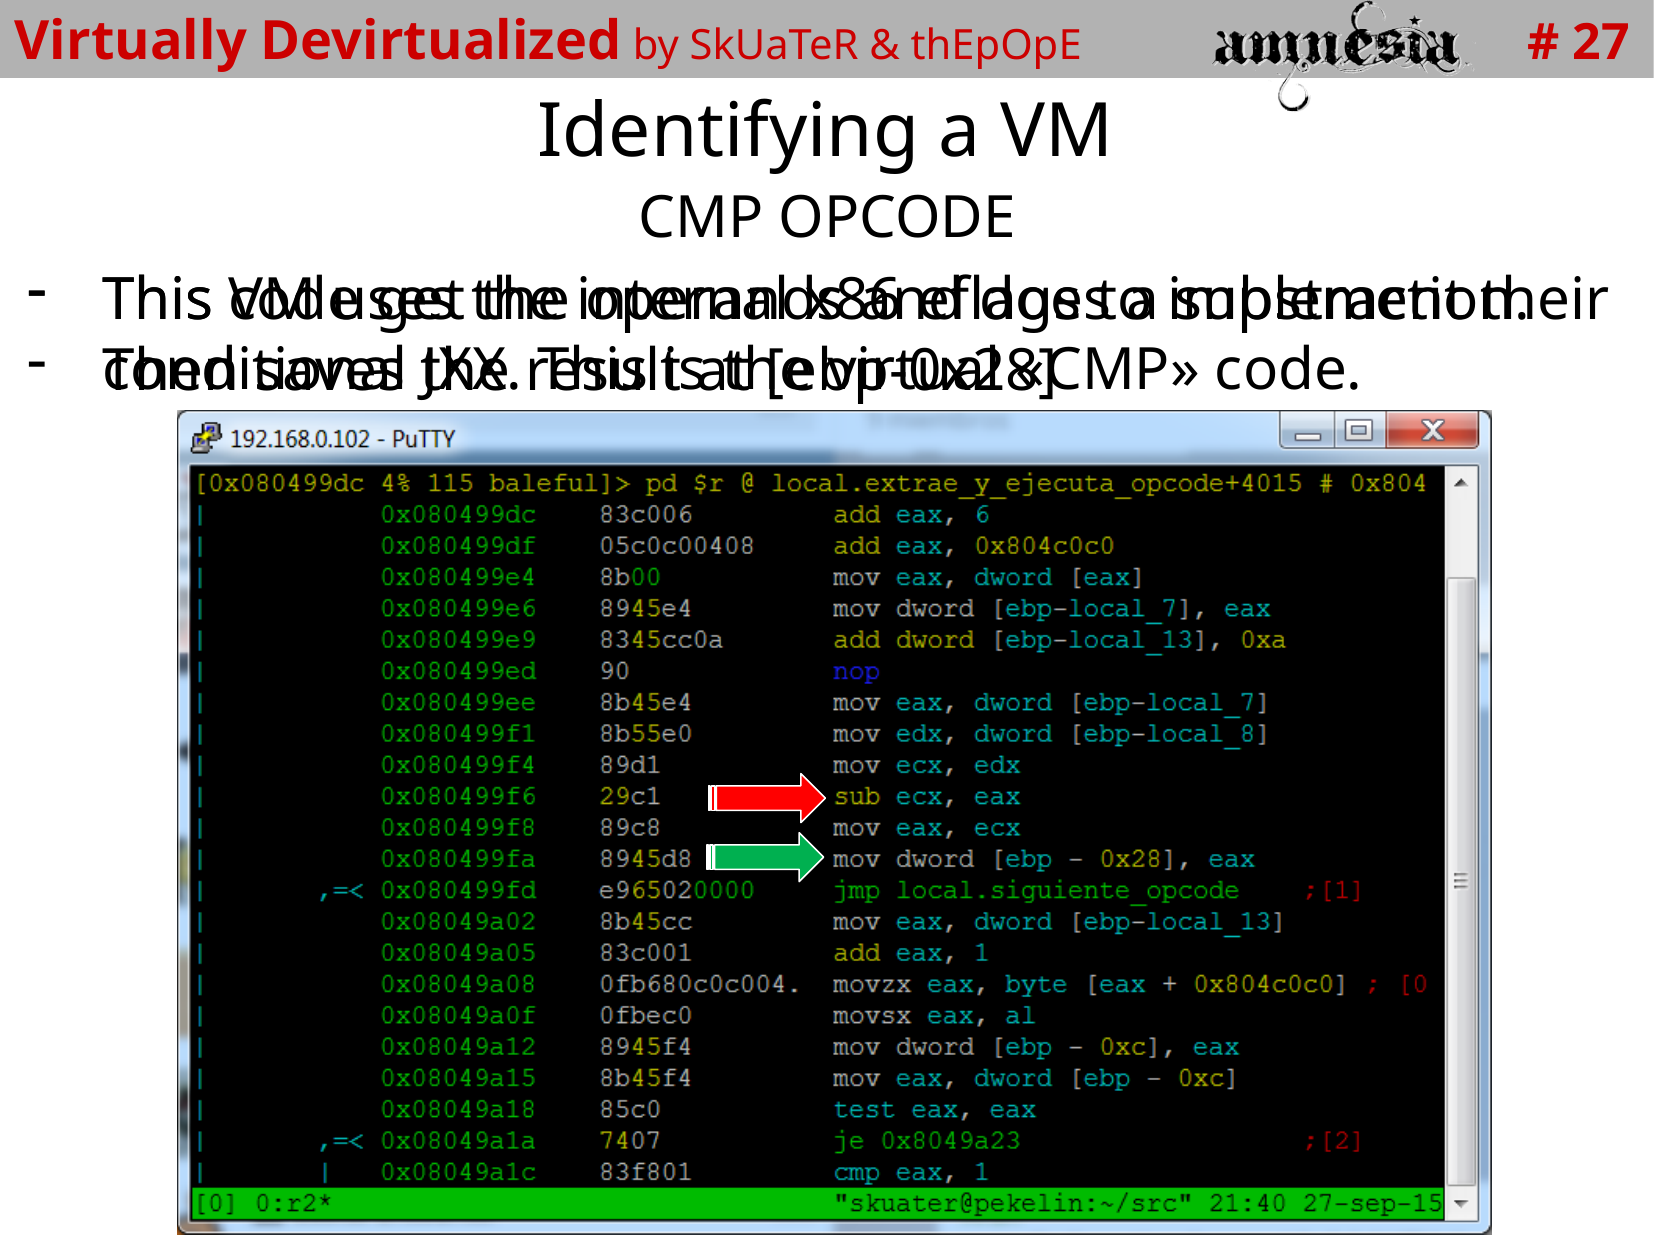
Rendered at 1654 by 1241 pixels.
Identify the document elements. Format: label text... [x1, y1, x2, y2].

text_box This VM uses the internal x86 eflags to implement their conditional JXX. This is the virtual «CMP» code. [11, 254, 1642, 324]
text_box Identifying a VM [3, 64, 1648, 188]
text_box Then saves the result at [ebp-0x28] [11, 324, 1642, 402]
picture [177, 410, 1492, 1235]
text_box This VM uses the internal x86 eflags to implement their conditional JXX. This is the virtual «CMP» code. [11, 402, 1642, 408]
text_box [1474, 0, 1654, 78]
text_box # 27 [1474, 1, 1645, 84]
text_box Virtually Devirtualized by SkUaTeR & thEpOpE [0, 0, 1211, 80]
picture [1211, 0, 1474, 111]
text_box CMP OPCODE [11, 188, 1642, 254]
